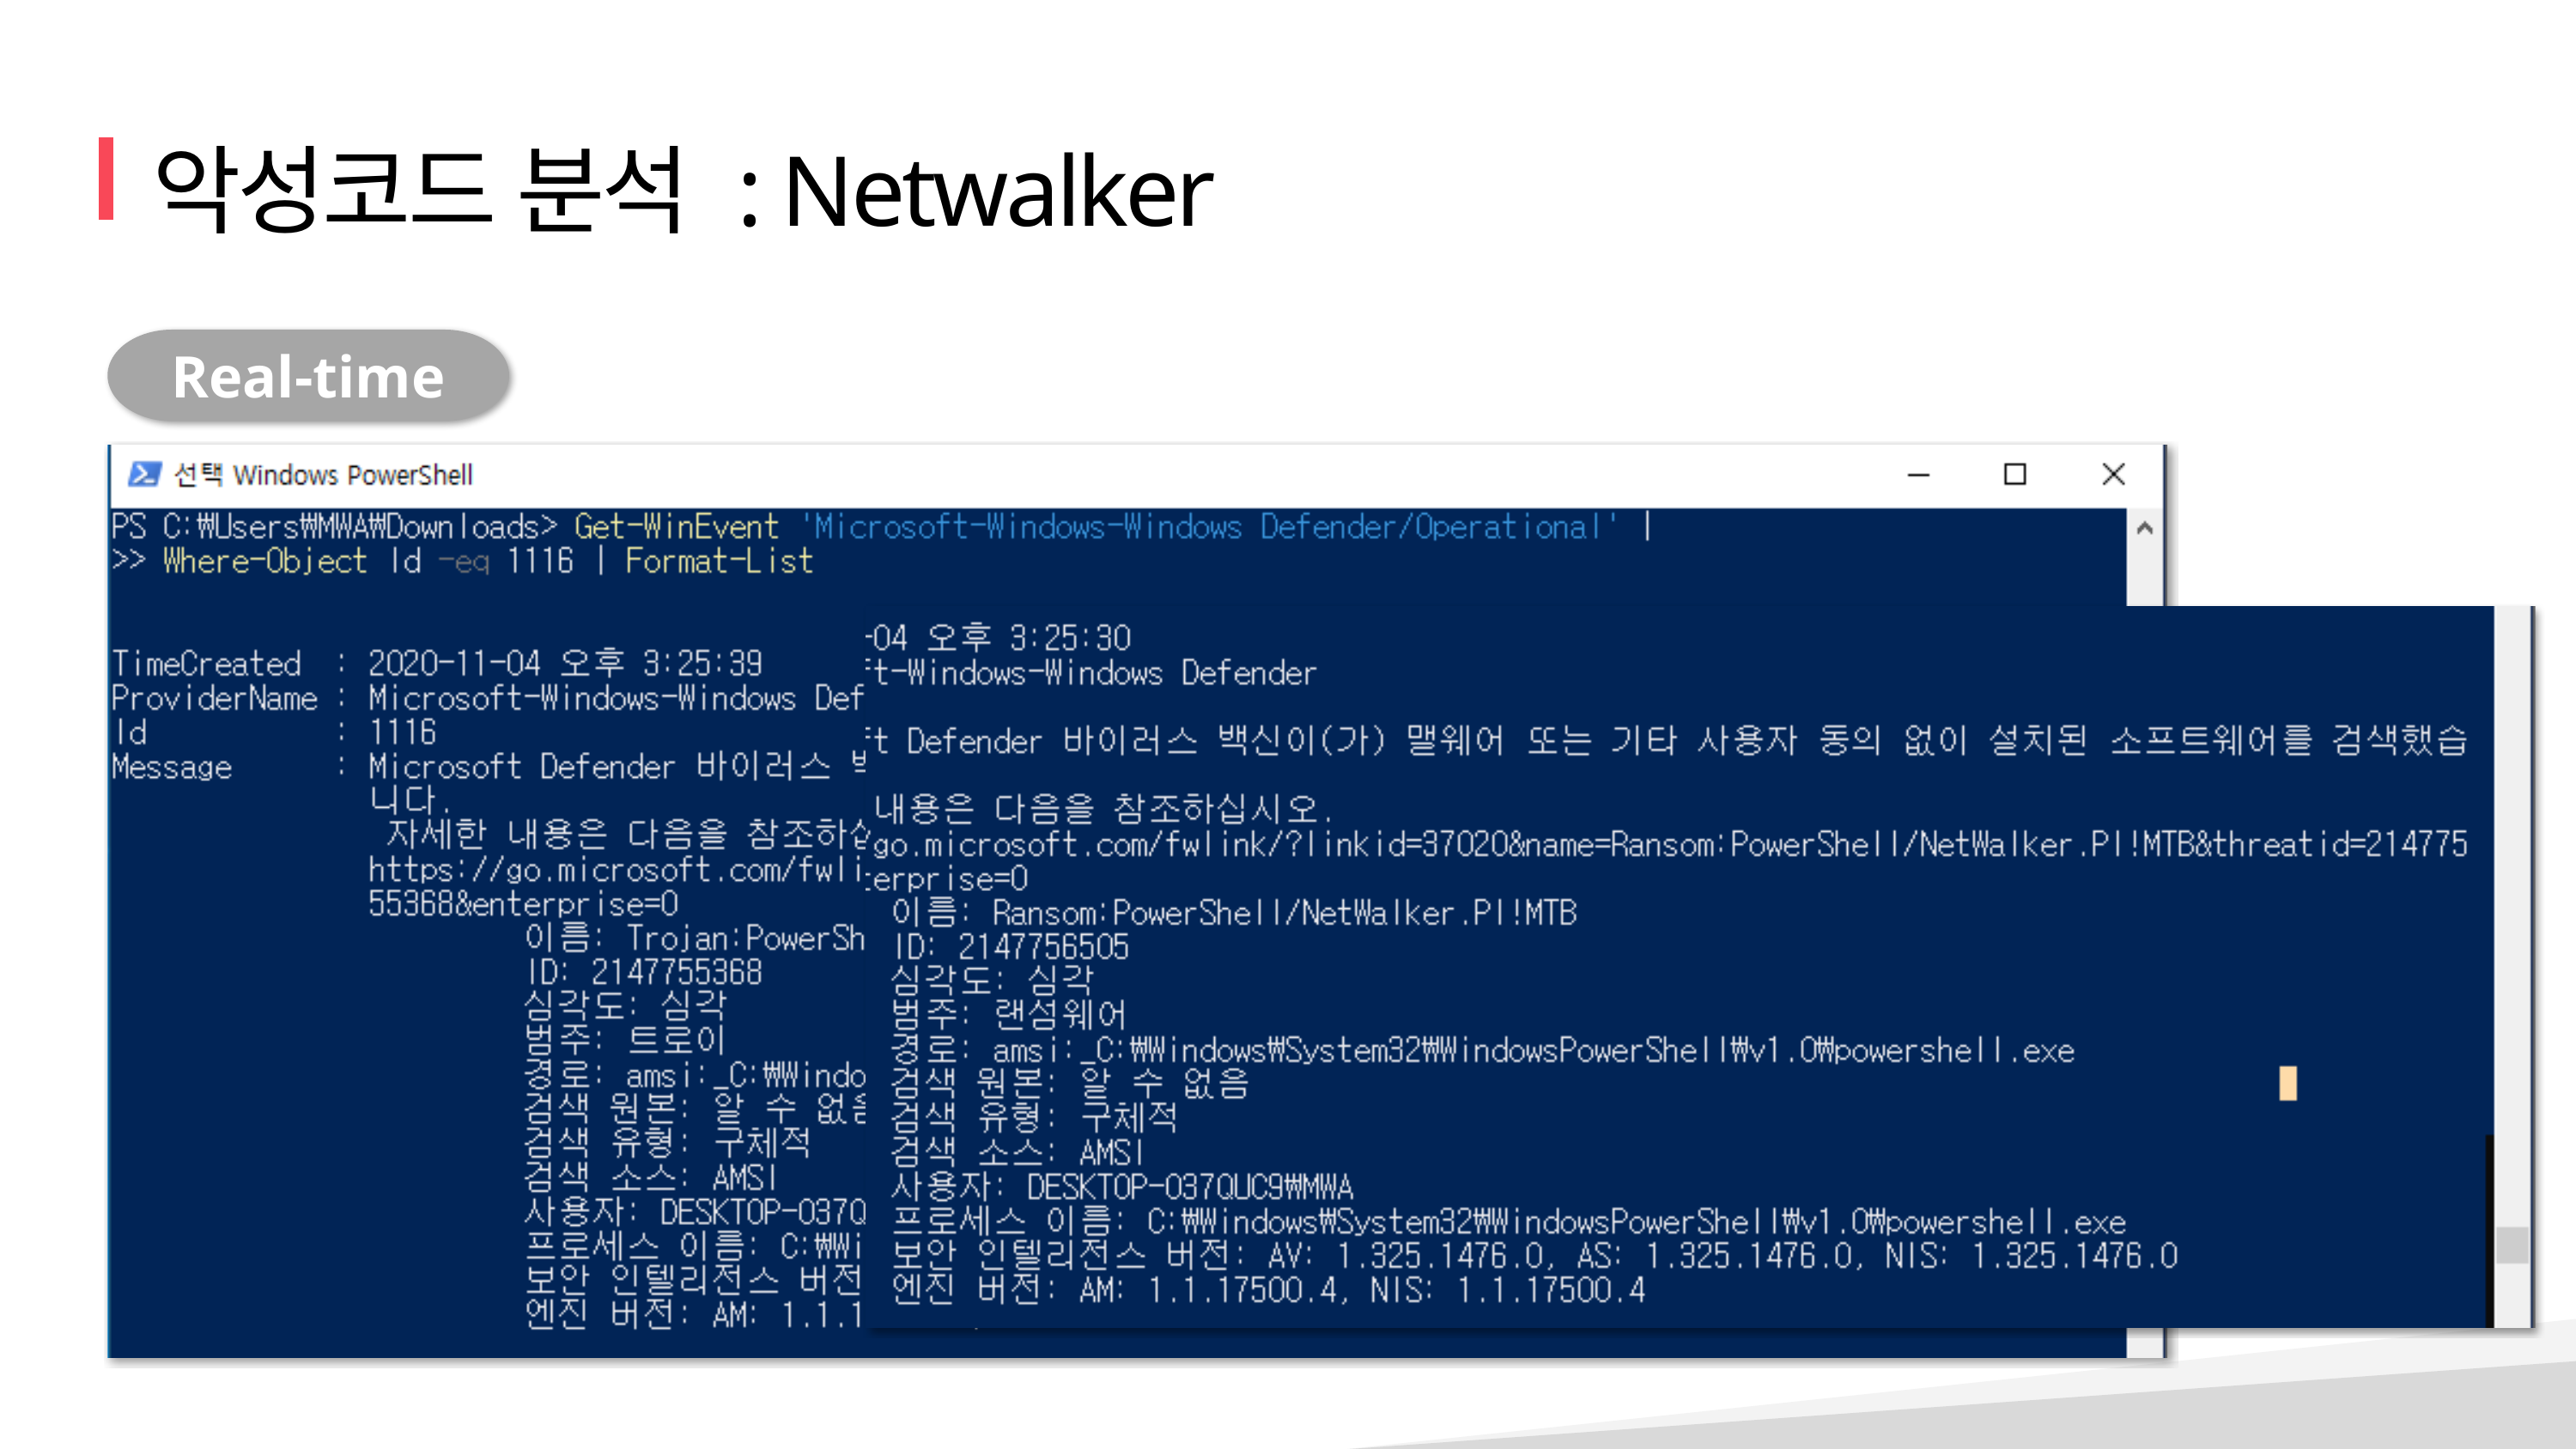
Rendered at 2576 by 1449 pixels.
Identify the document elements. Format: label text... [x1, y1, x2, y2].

text_box 악성코드 분석 : Netwalker [139, 123, 1589, 265]
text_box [99, 137, 113, 220]
picture [106, 445, 2536, 1358]
text_box Real-time [106, 327, 512, 423]
